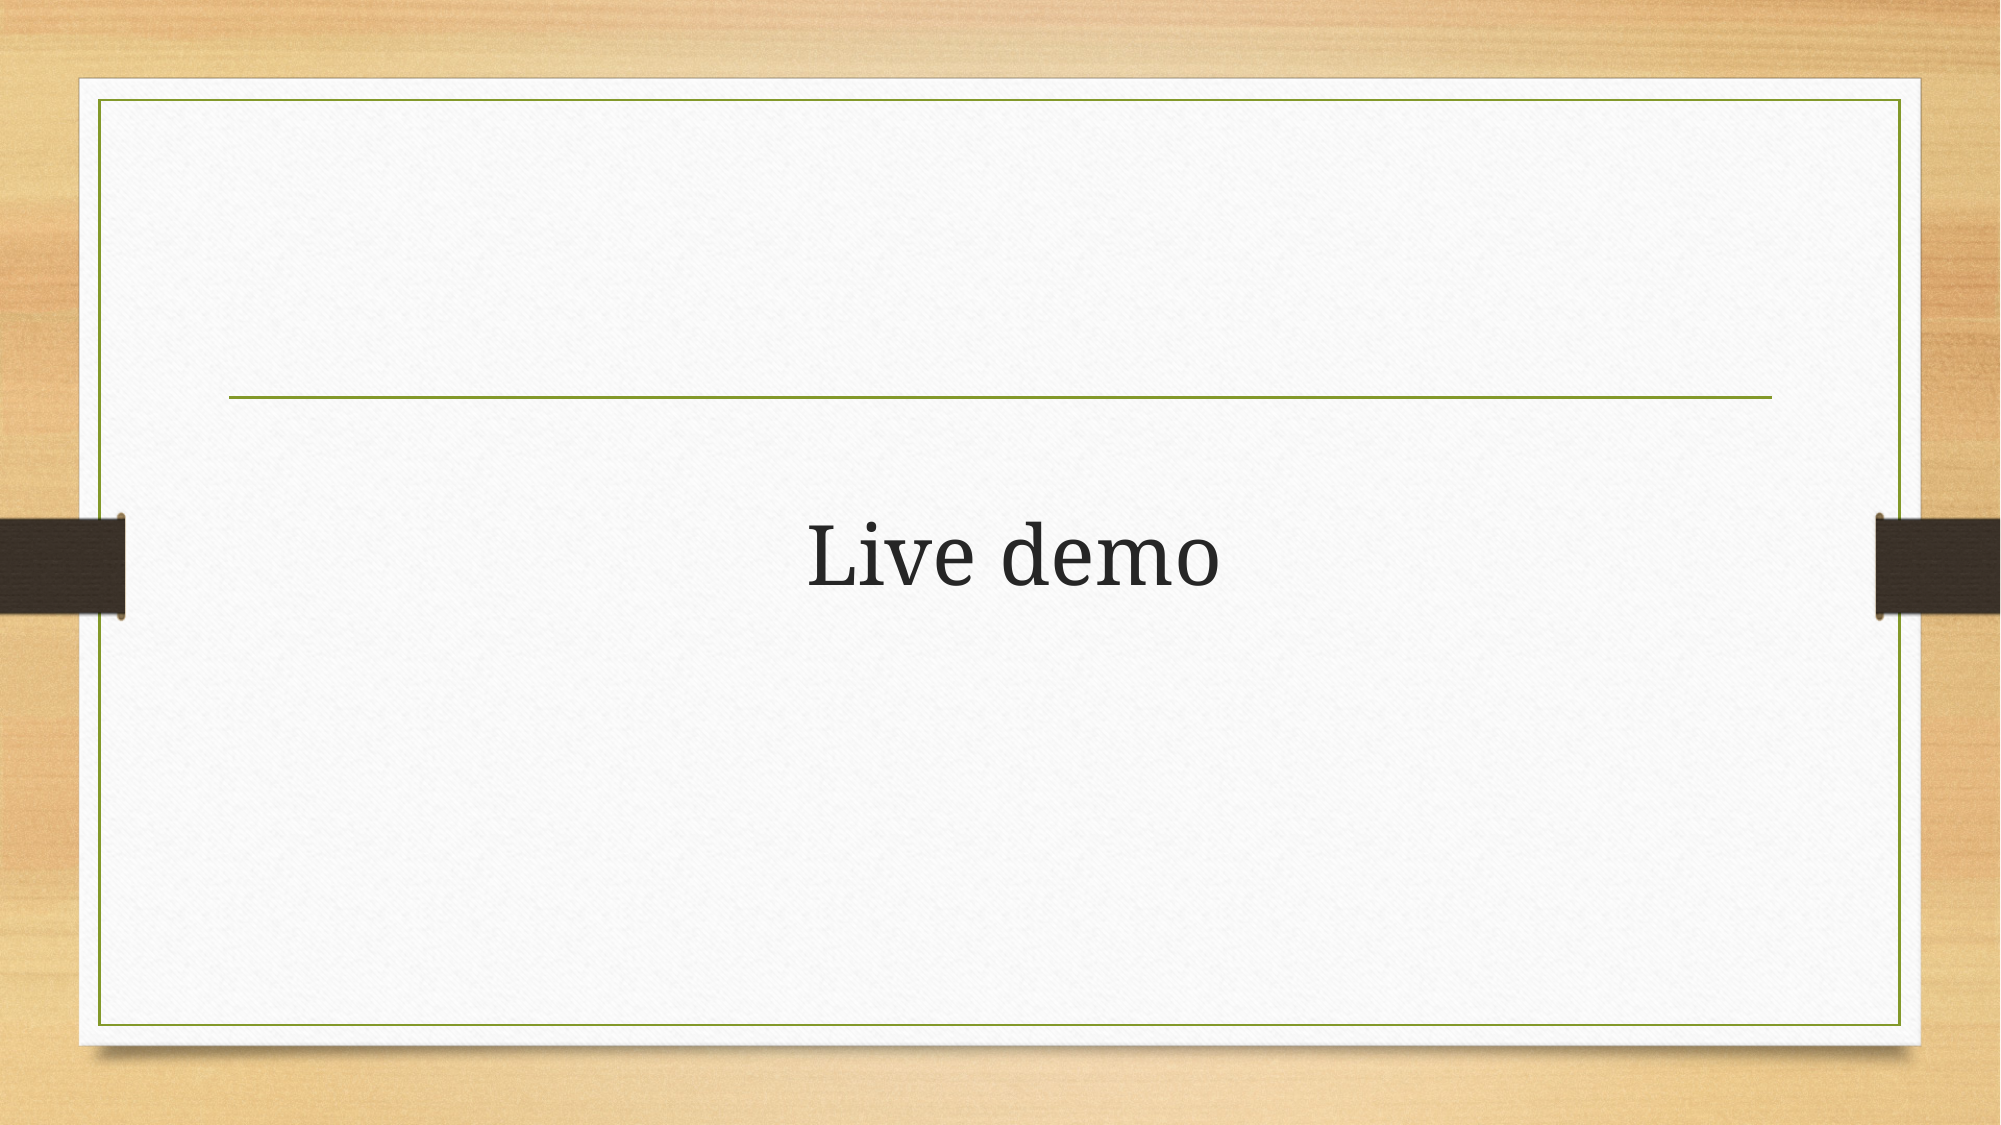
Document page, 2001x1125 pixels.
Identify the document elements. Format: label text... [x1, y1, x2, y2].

picture [0, 0, 2001, 1125]
title Live demo [309, 493, 1720, 711]
